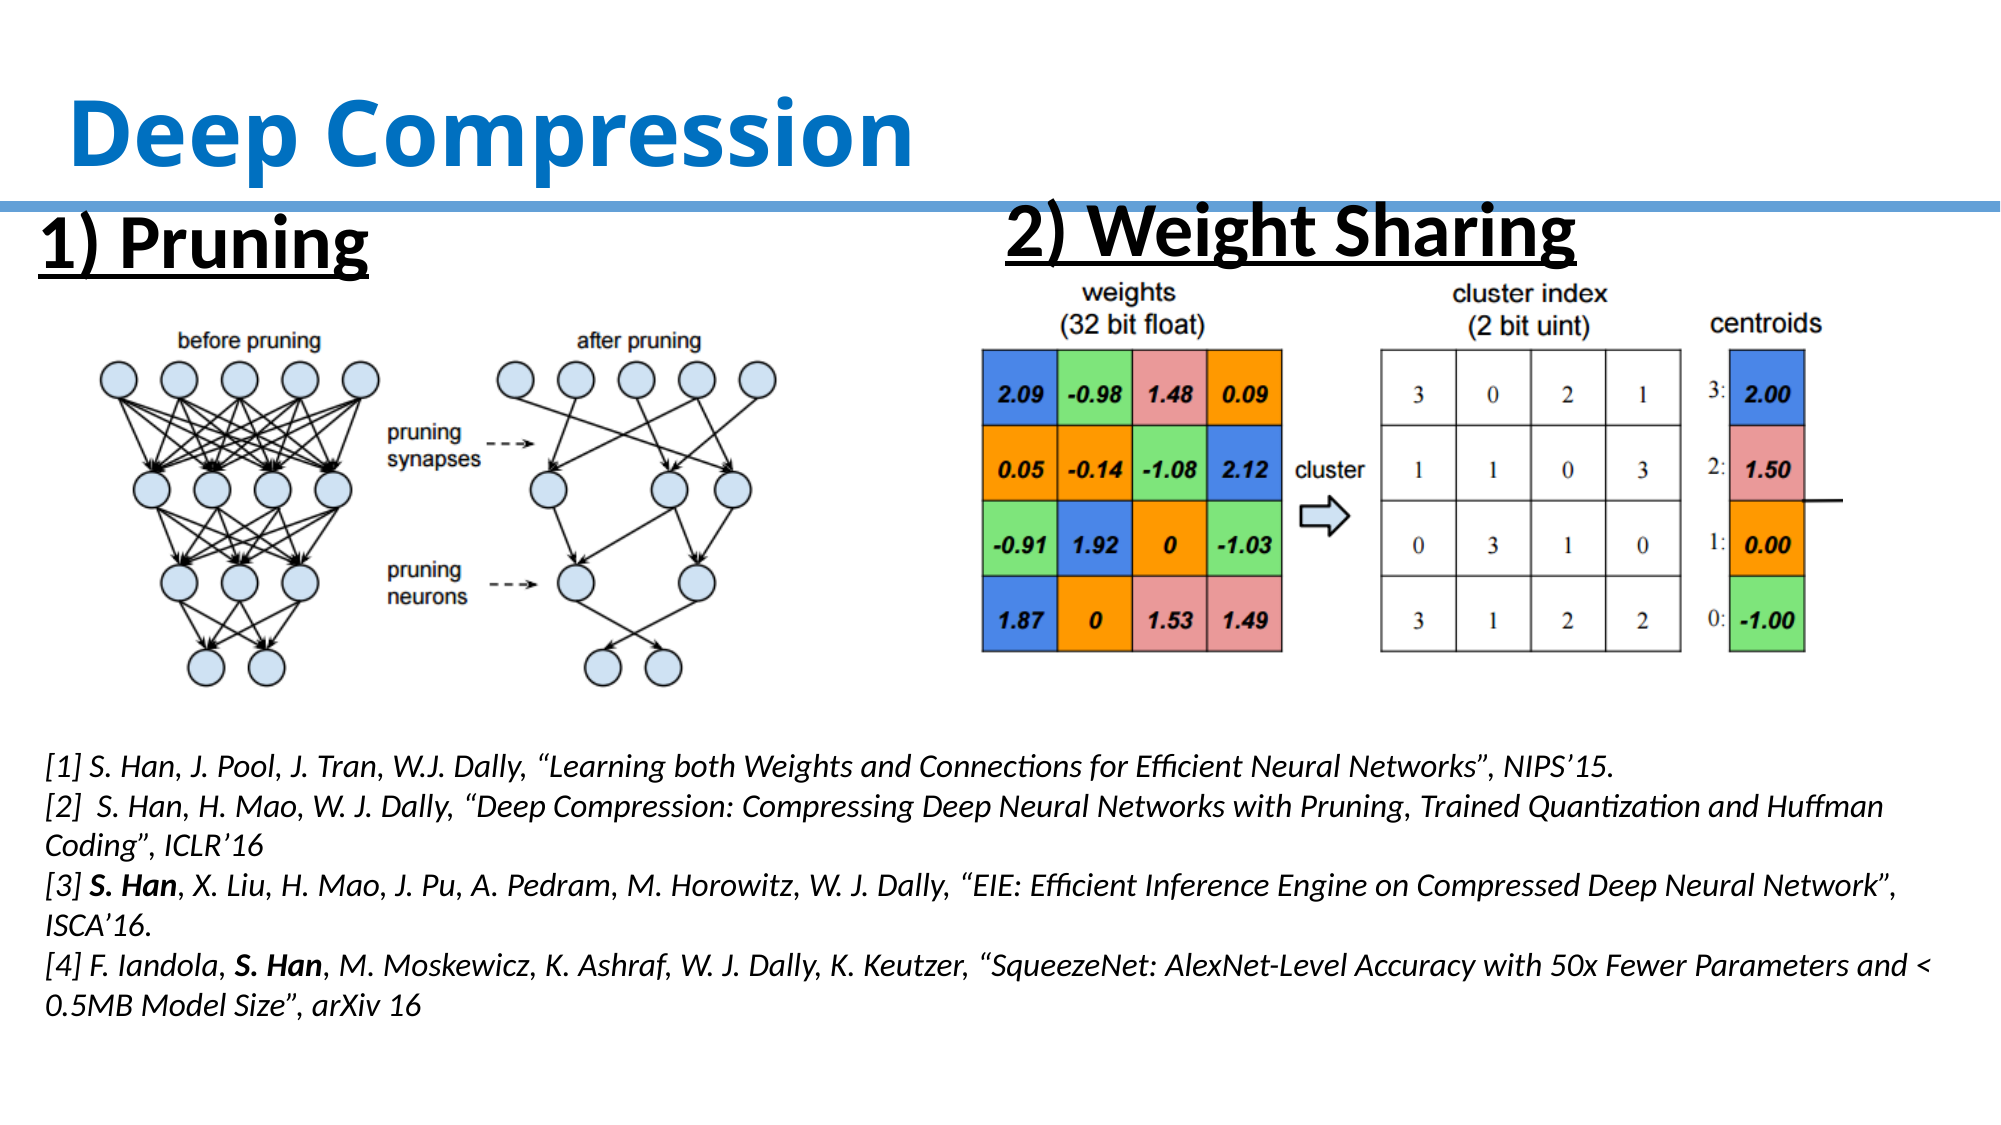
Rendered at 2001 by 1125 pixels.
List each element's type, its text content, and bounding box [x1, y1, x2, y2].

picture [36, 236, 814, 718]
title Deep Compression [50, 55, 1951, 218]
text_box [1] S. Han, J. Pool, J. Tran, W.J. Dally, “Learning both Weights and Connections for Efficient Neural Networks”, NIPS’15. [2] S. Han, H. Mao, W. J. Dally, “Deep Compression: Compressing Deep Neural Networks with Pruning, Trained Quantization and Huffman Coding”, ICLR’16 [3] S. Han, X. Liu, H. Mao, J. Pu, A. Pedram, M. Horowitz, W. J. Dally, “EIE: Efficient Inference Engine on Compressed Deep Neural Network”, ISCA’16. [4] F. Iandola, S. Han, M. Moskewicz, K. Ashraf, W. J. Dally, K. Keutzer, “SqueezeNet: AlexNet-Level Accuracy with 50x Fewer Parameters and < 0.5MB Model Size”, arXiv 16 [30, 736, 1976, 1031]
picture [935, 244, 1843, 671]
text_box 2) Weight Sharing [985, 175, 1743, 244]
text_box 1) Pruning [17, 188, 488, 379]
